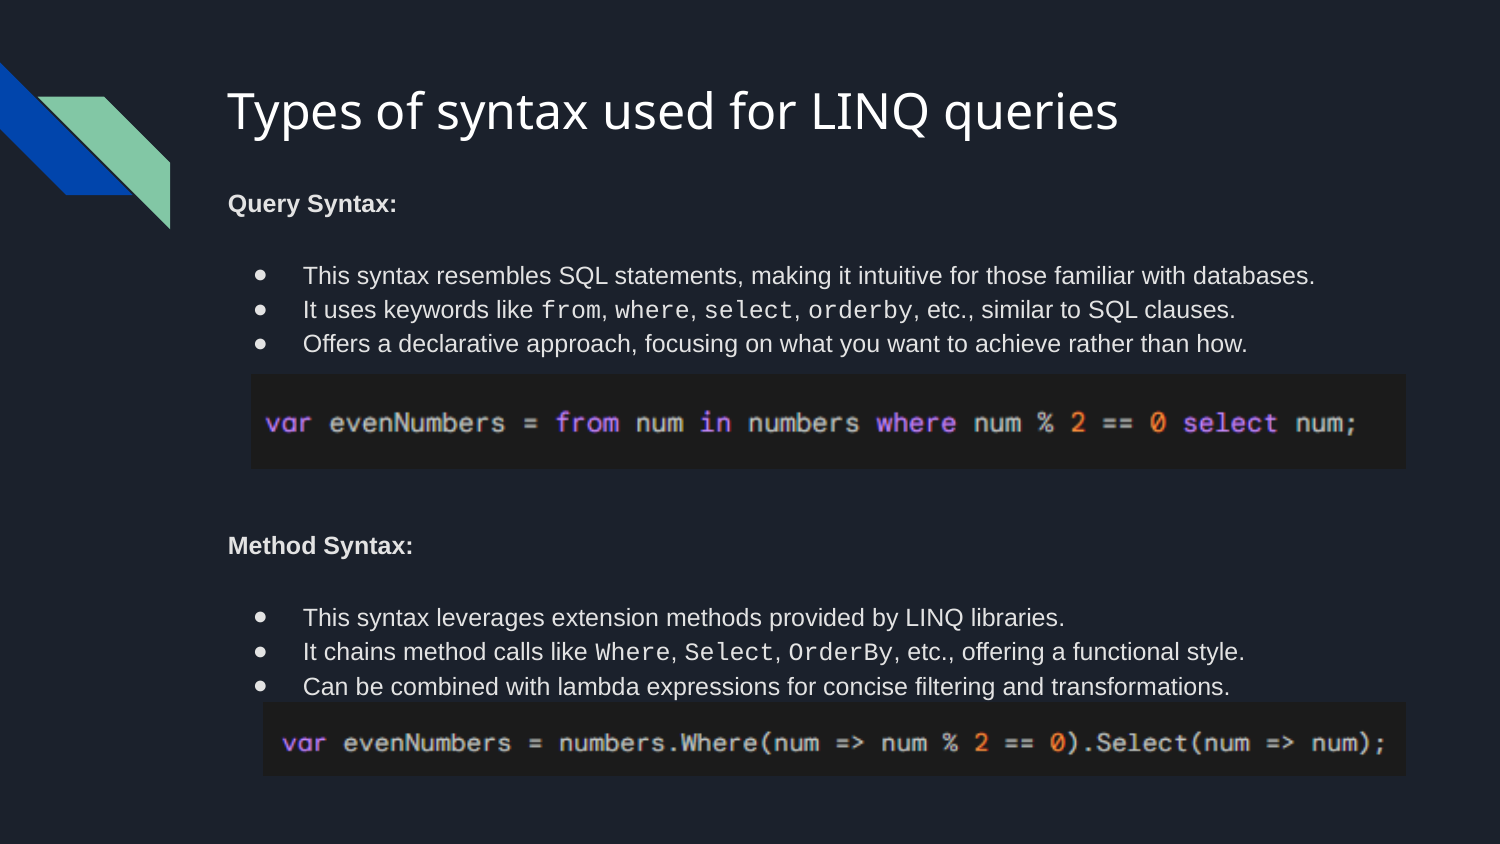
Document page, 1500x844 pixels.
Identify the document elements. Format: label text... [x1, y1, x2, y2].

picture [251, 374, 1407, 469]
list Query Syntax: This syntax resembles SQL statements, making it intuitive for those familiar with databases. It uses keywords like from, where, select, orderby, etc., similar to SQL clauses. Offers a declarative approach, focusing on what you want to achieve rather than how. Method Syntax: This syntax leverages extension methods provided by LINQ libraries. It chains method calls like Where, Select, OrderBy, etc., offering a functional style. Can be combined with lambda expressions for concise filtering and transformations. [212, 167, 1368, 735]
title Types of syntax used for LINQ queries [212, 64, 1368, 167]
picture [263, 702, 1407, 777]
